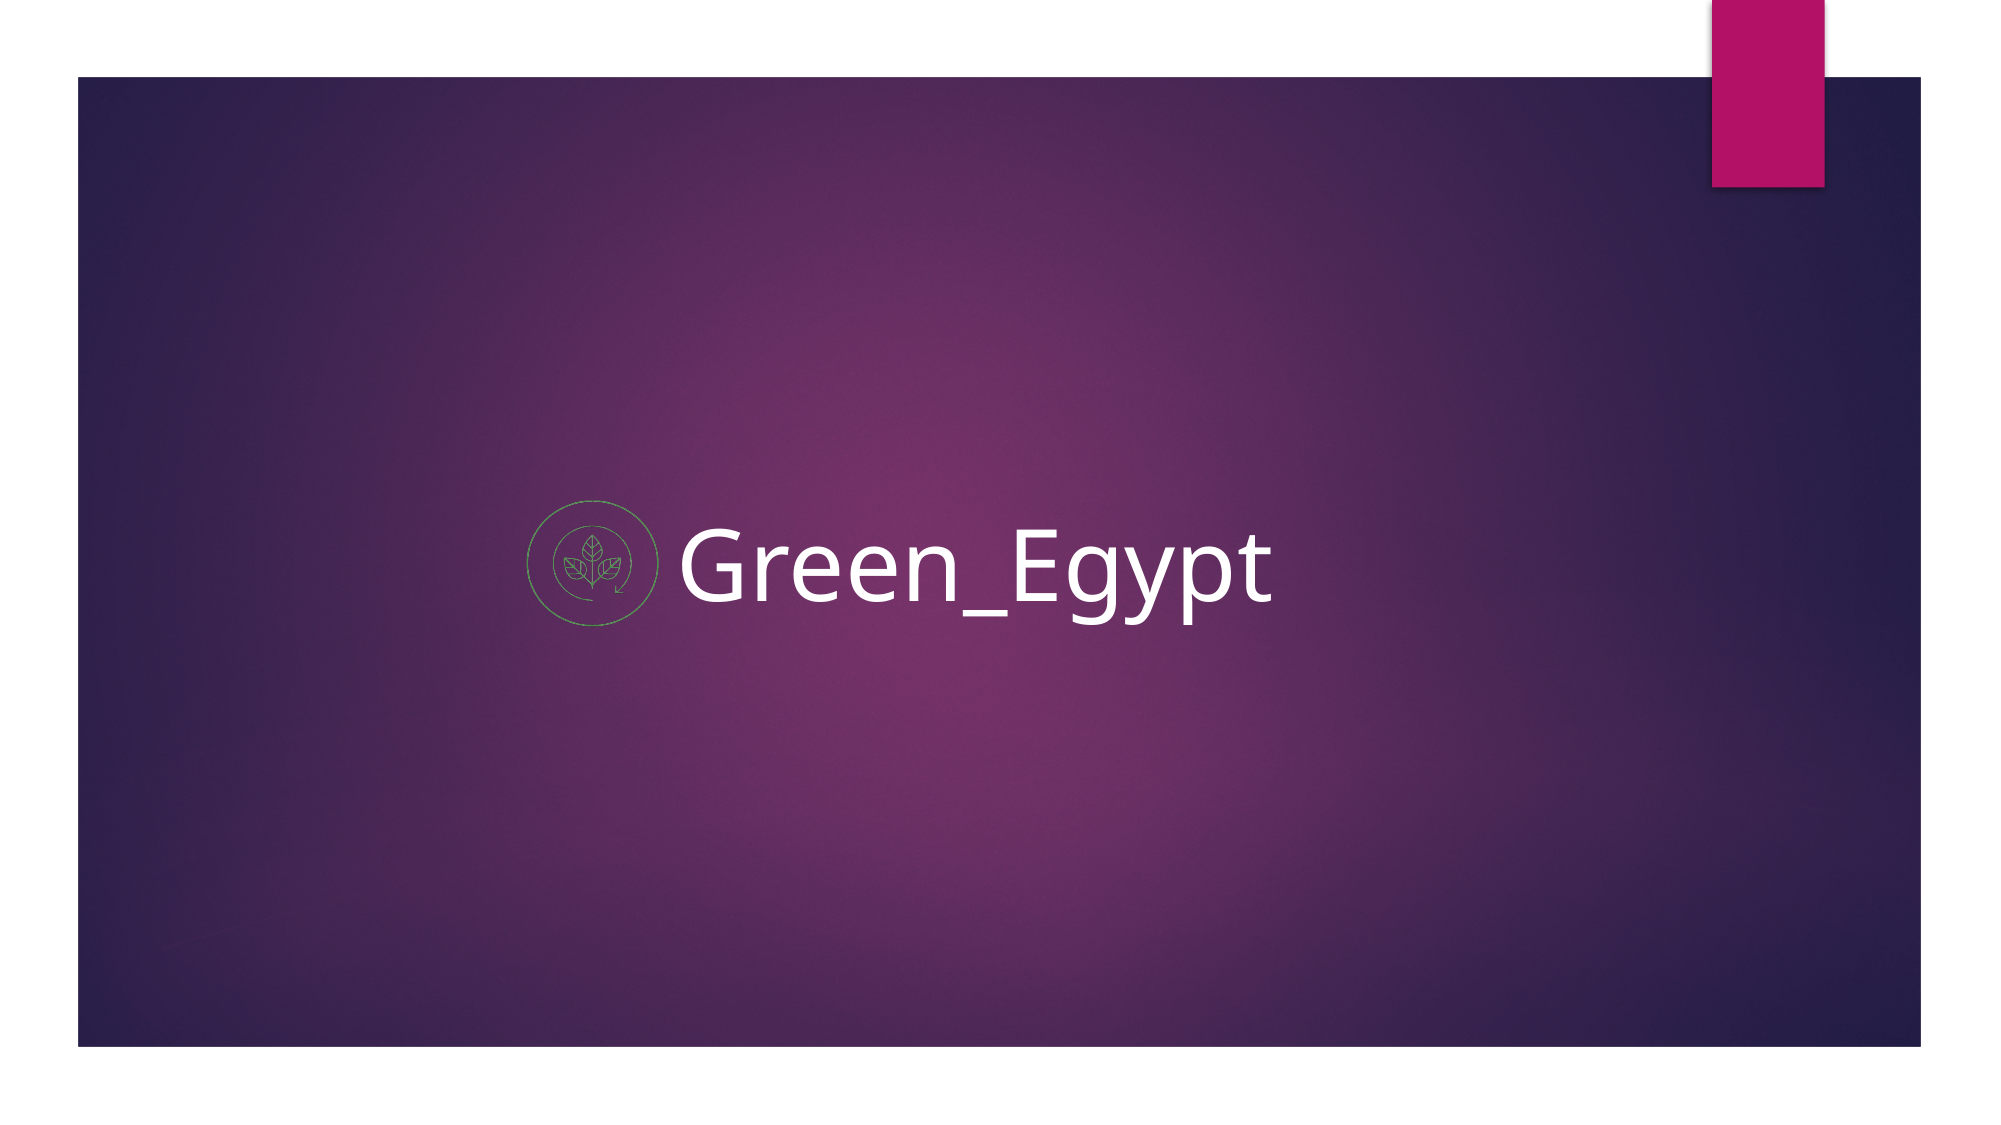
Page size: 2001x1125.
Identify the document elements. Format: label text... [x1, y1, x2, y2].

picture [523, 492, 663, 632]
text_box Green_Egypt [665, 494, 1663, 629]
